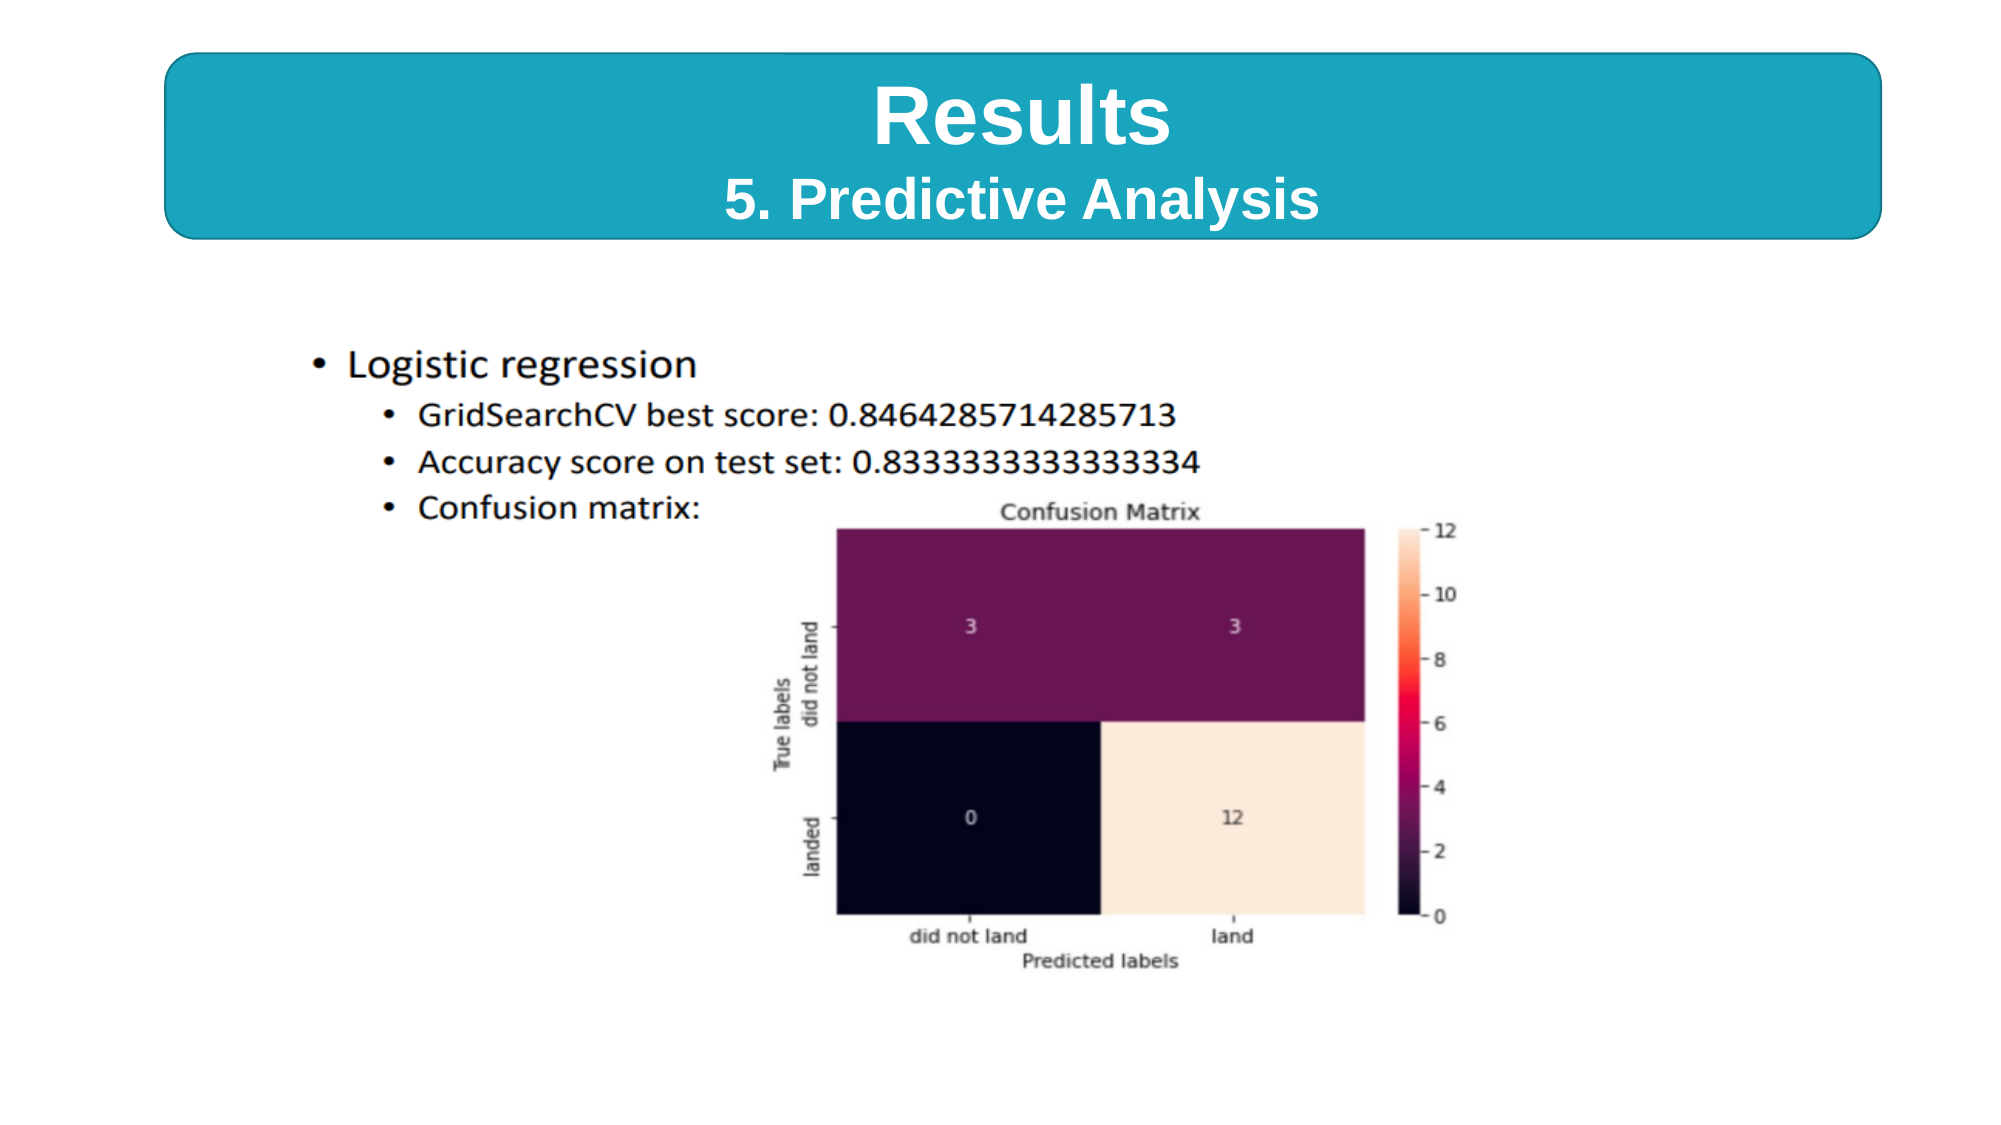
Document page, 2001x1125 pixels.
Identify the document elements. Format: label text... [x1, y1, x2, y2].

text_box Results 5. Predictive Analysis [164, 52, 1883, 240]
picture [234, 303, 1794, 1006]
